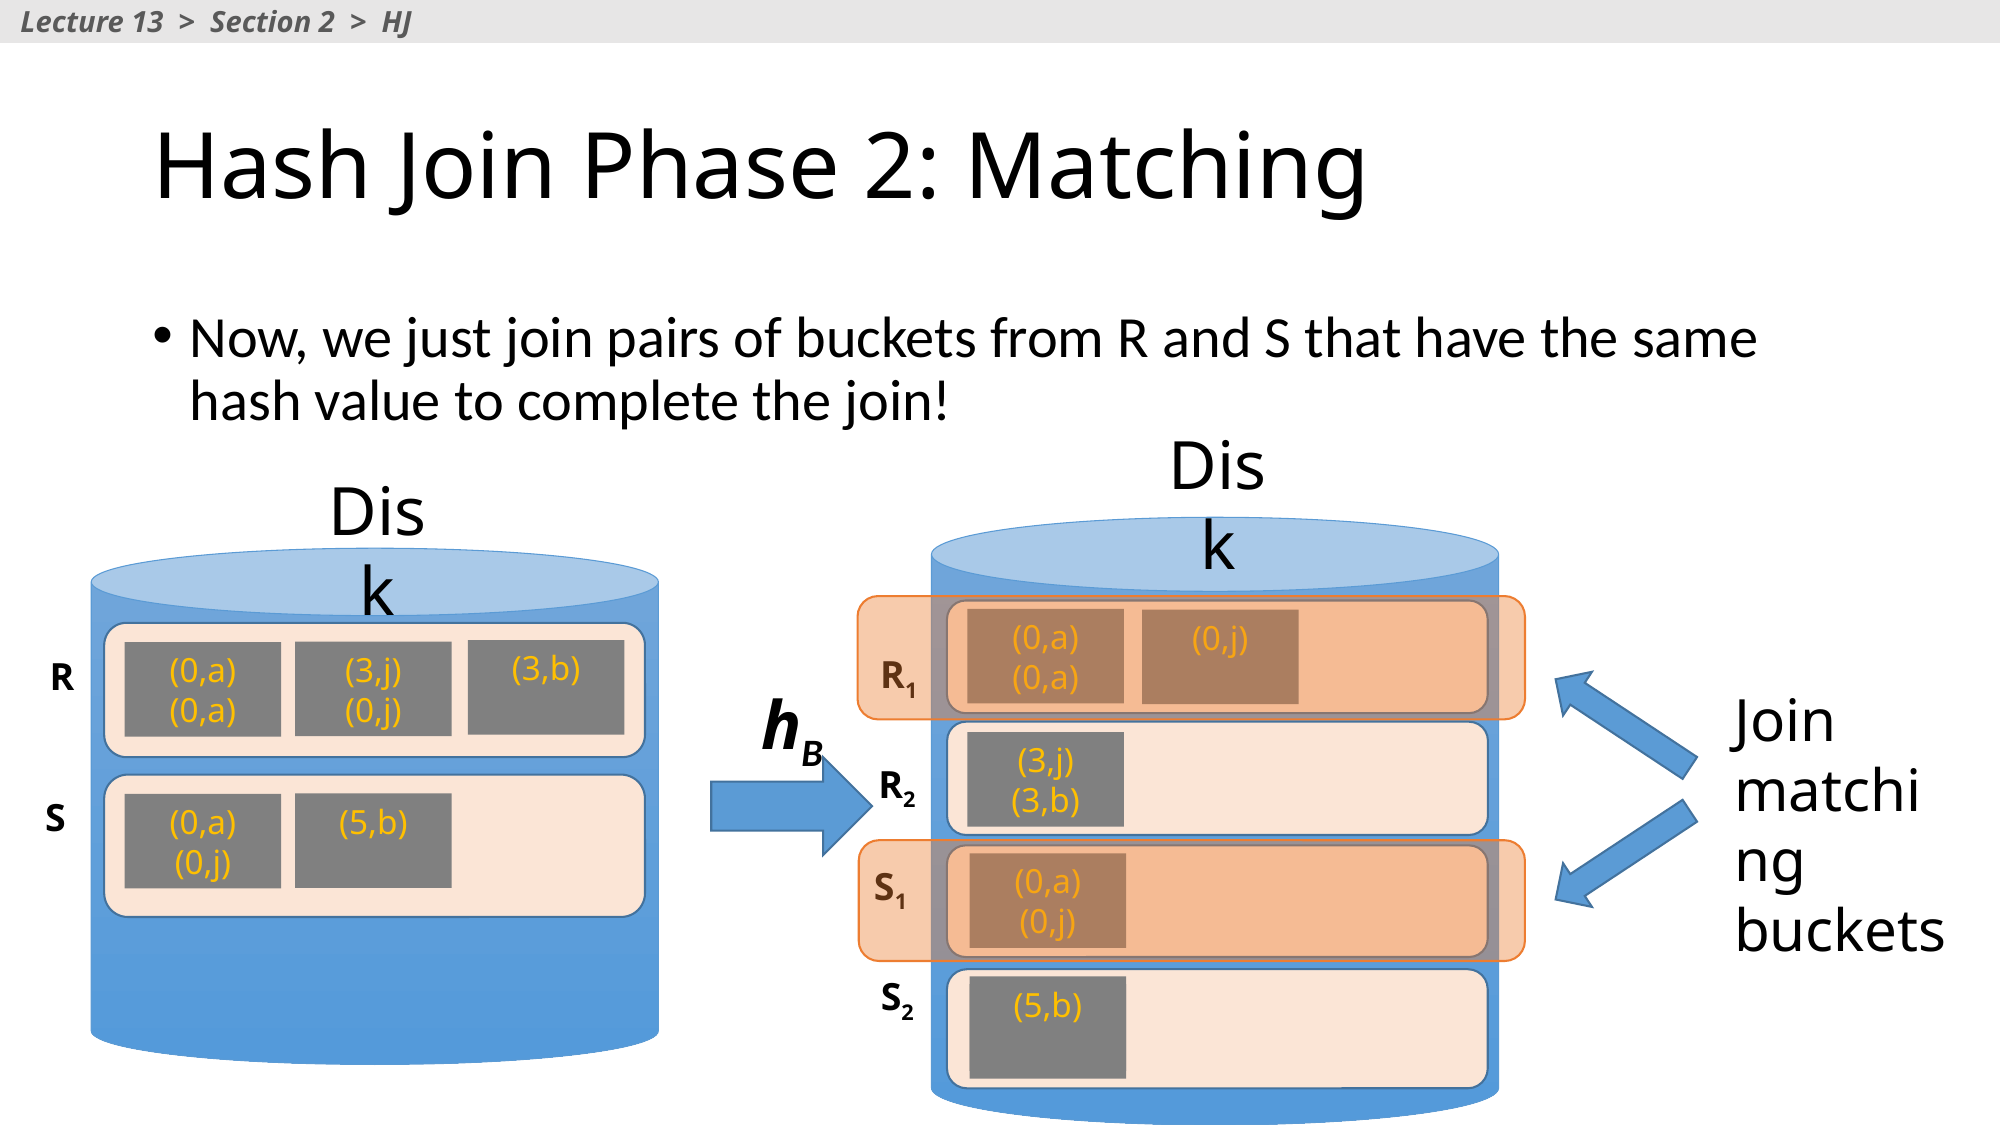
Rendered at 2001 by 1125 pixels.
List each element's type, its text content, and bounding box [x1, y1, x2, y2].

text_box [1499, 595, 1527, 721]
title Hash Join Phase 2: Matching [137, 59, 1863, 278]
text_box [931, 415, 1499, 1125]
text_box Join matching buckets [1719, 675, 1967, 971]
text_box [710, 770, 863, 858]
text_box [1499, 839, 1526, 963]
text_box [857, 839, 931, 963]
text_box R2 [863, 753, 931, 820]
text_box S2 [865, 965, 929, 1032]
text_box [856, 595, 931, 721]
text_box S [30, 786, 81, 846]
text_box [91, 461, 659, 1065]
text_box R [34, 645, 90, 705]
text_box hB [746, 675, 838, 782]
text_box [1554, 798, 1699, 909]
text_box [1554, 670, 1699, 781]
list Now, we just join pairs of buckets from R and S that have the same hash value to complete the join! [137, 299, 1863, 1014]
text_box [0, 0, 2000, 47]
